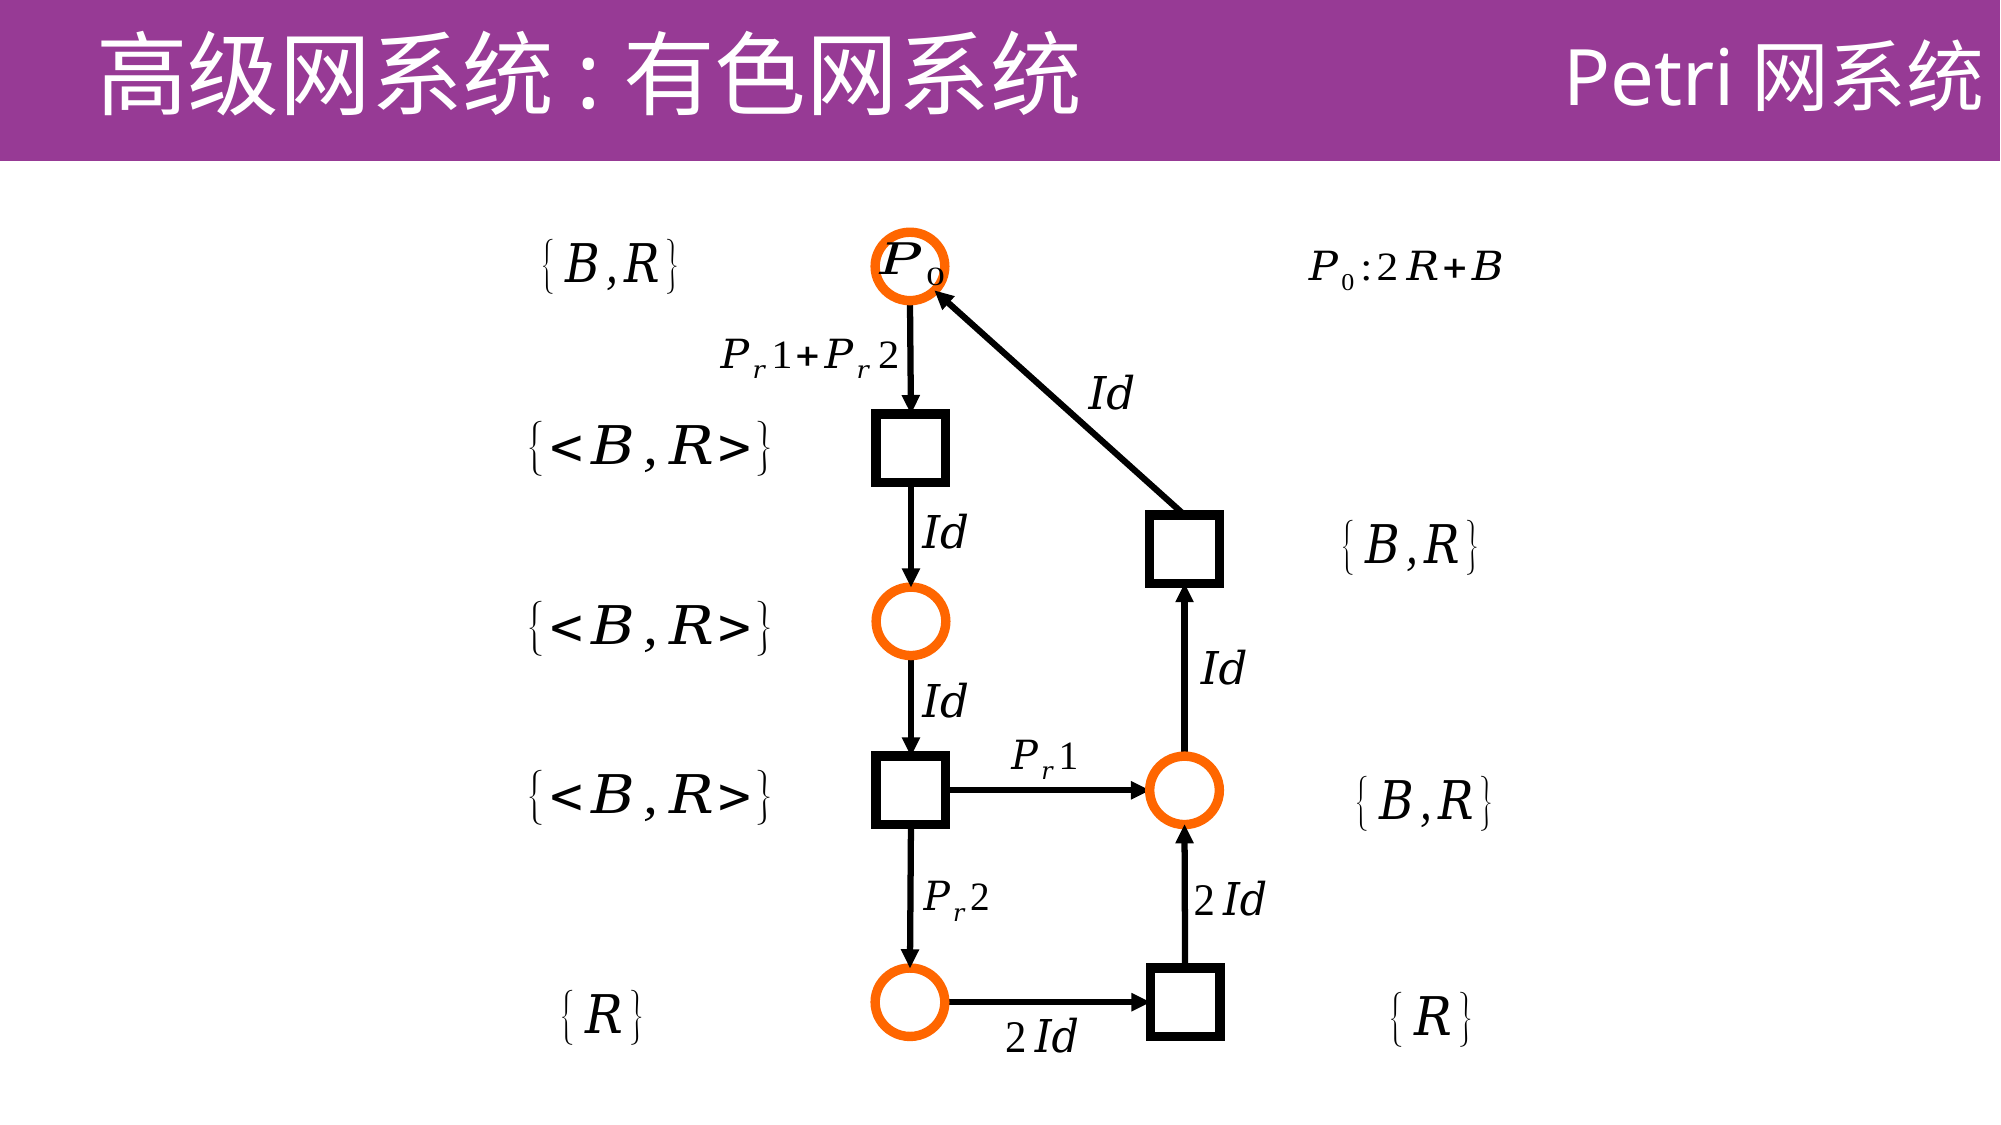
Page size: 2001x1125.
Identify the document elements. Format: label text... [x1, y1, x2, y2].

title Petri网系统 [1500, 0, 2000, 161]
text_box 高级网系统:有色网系统 [0, 0, 1479, 160]
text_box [527, 232, 1506, 1051]
